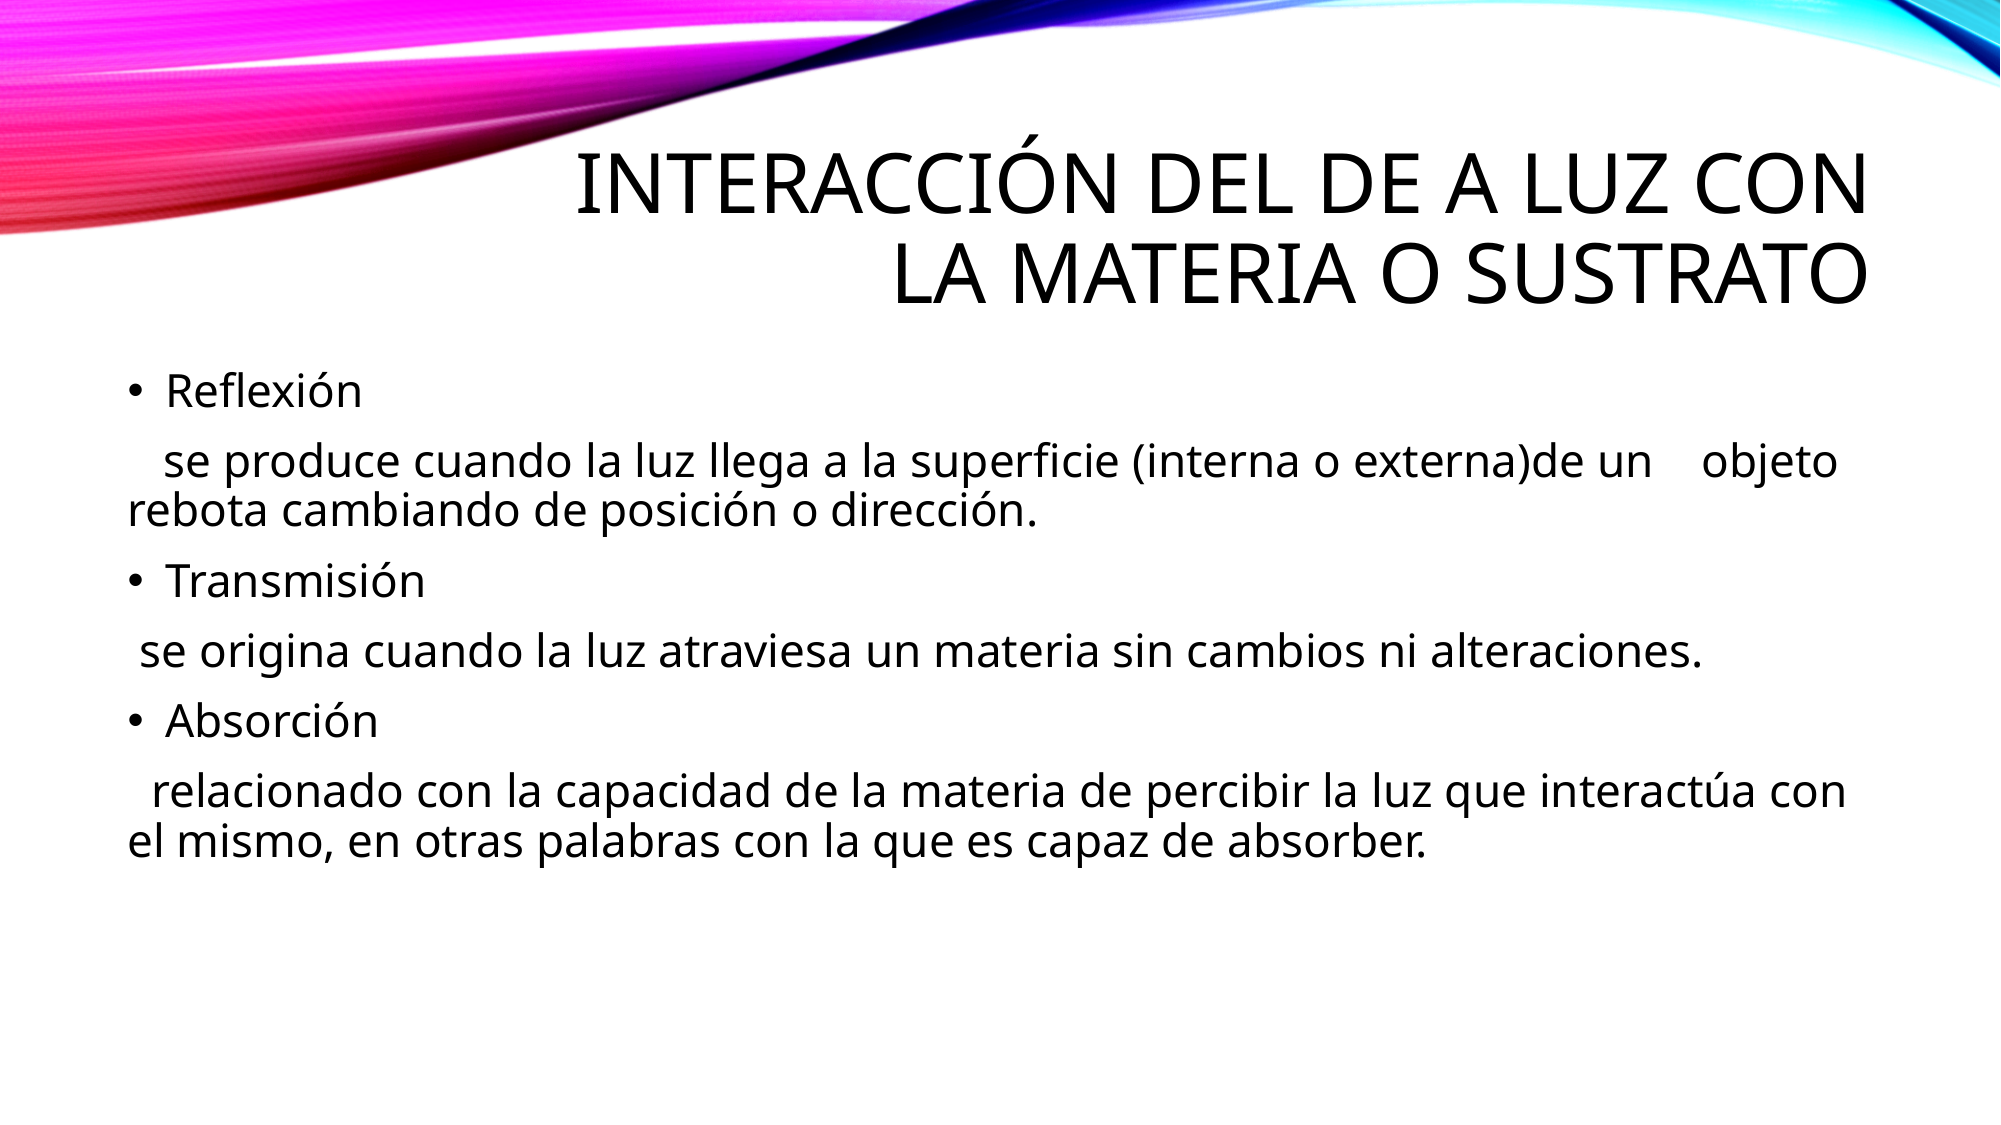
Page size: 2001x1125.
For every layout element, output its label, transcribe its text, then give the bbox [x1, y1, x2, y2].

list Reflexión se produce cuando la luz llega a la superficie (interna o externa)de un objeto rebota cambiando de posición o dirección. Transmisión se origina cuando la luz atraviesa un materia sin cambios ni alteraciones. Absorción relacionado con la capacidad de la materia de percibir la luz que interactúa con el mismo, en otras palabras con la que es capaz de absorber. [112, 360, 1888, 1021]
picture [1910, 0, 2000, 45]
title Interacción del de a luz con la materia o sustrato [474, 125, 1888, 338]
picture [0, 0, 2000, 237]
picture [1890, 0, 2000, 75]
